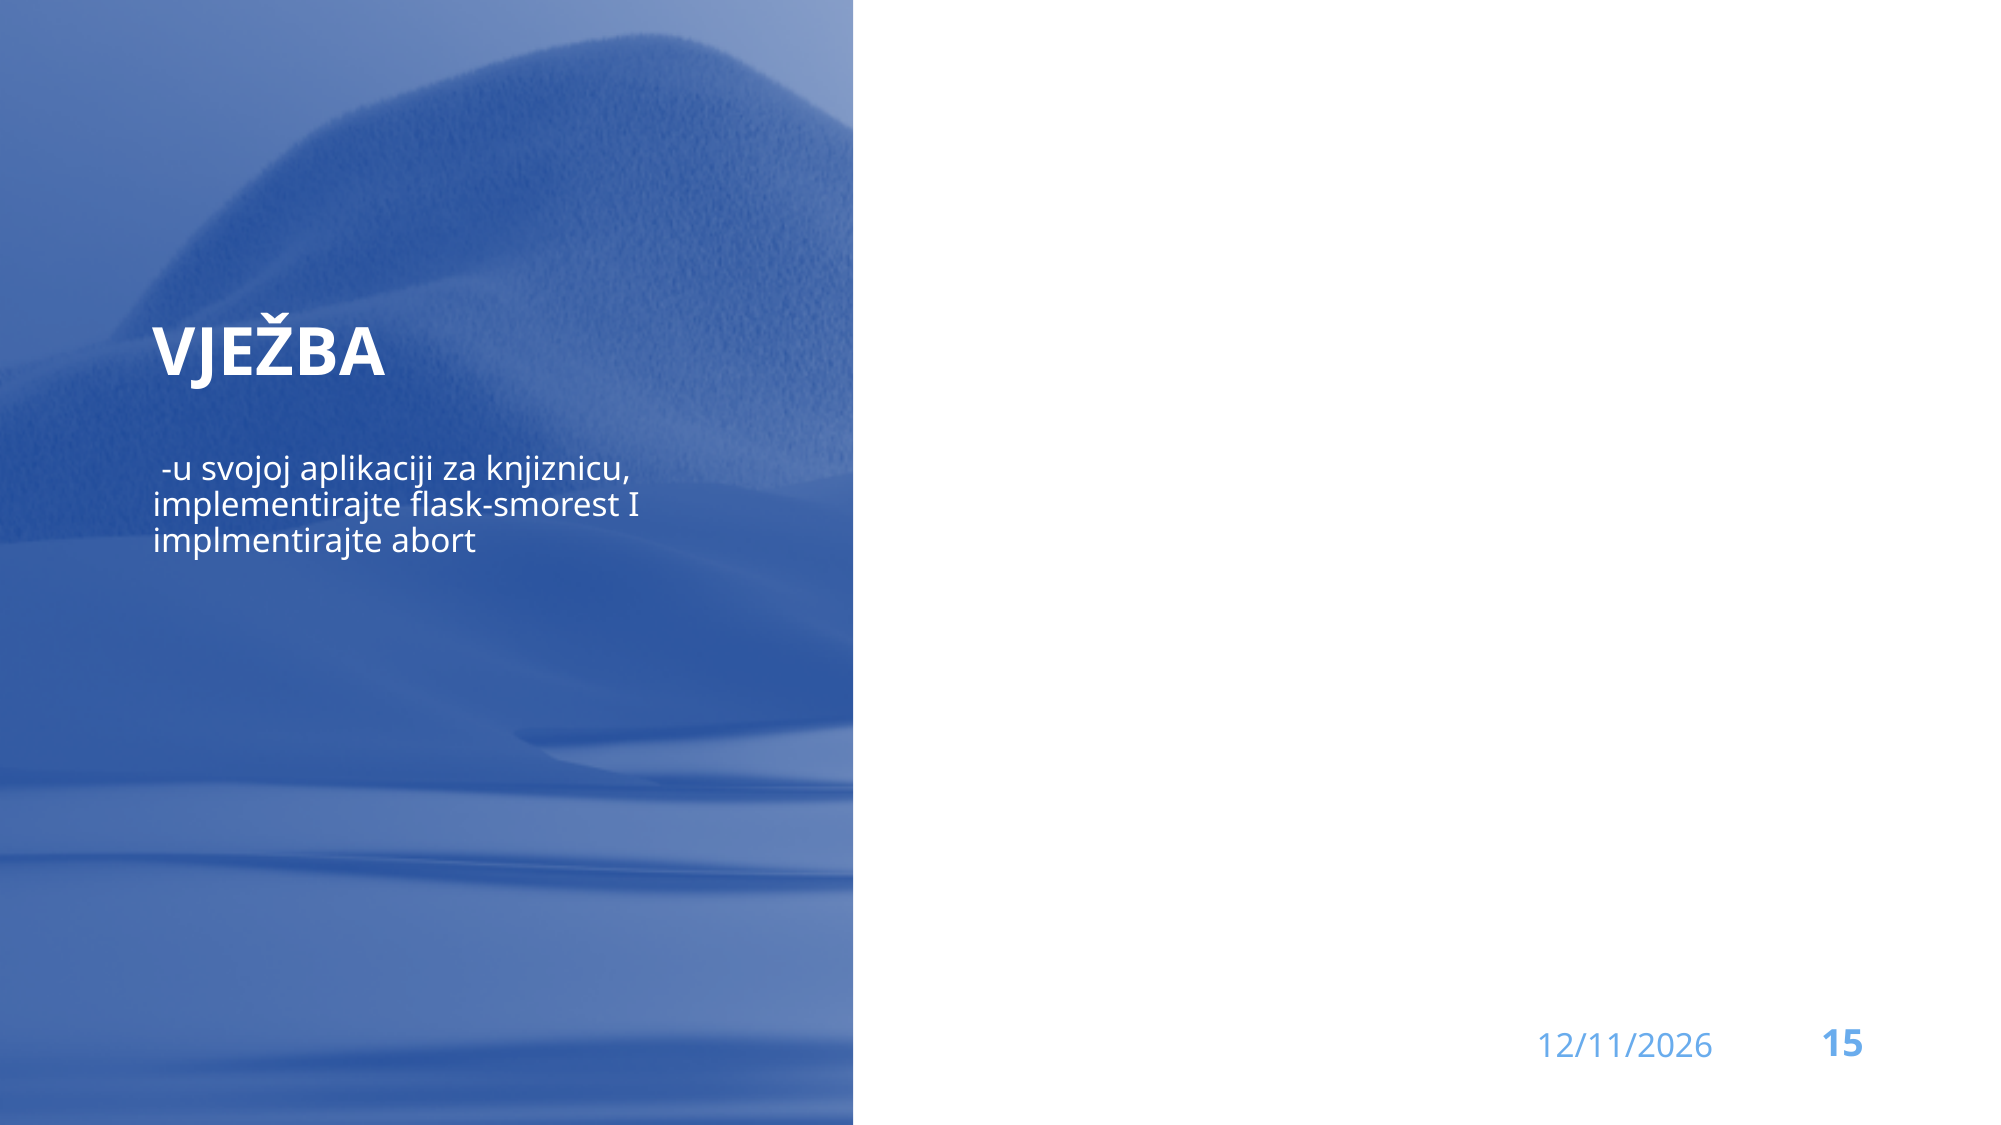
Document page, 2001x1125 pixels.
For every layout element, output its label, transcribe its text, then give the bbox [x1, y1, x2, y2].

picture [0, 0, 854, 1125]
list -u svojoj aplikaciji za knjiznicu, implementirajte flask-smorest I implmentirajte abort [137, 444, 783, 963]
title VJEžba [137, 161, 783, 398]
